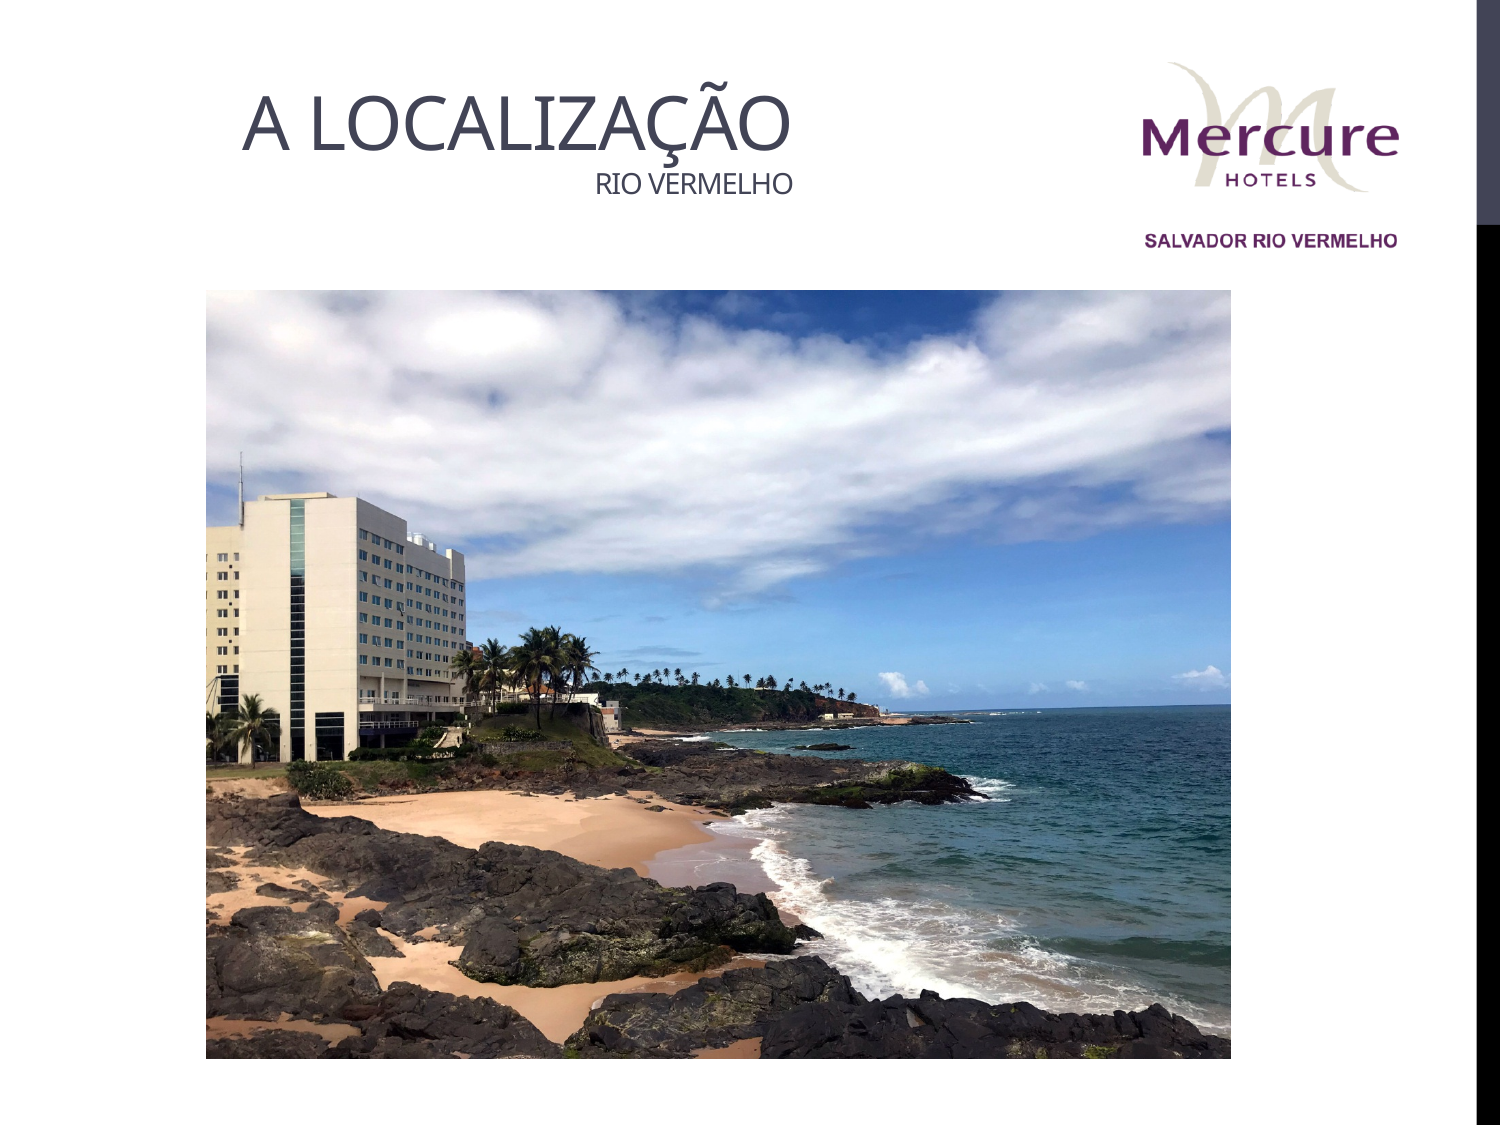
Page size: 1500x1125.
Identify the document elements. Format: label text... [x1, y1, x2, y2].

picture [206, 0, 1461, 1060]
title A localização Rio Vermelho [41, 42, 809, 209]
